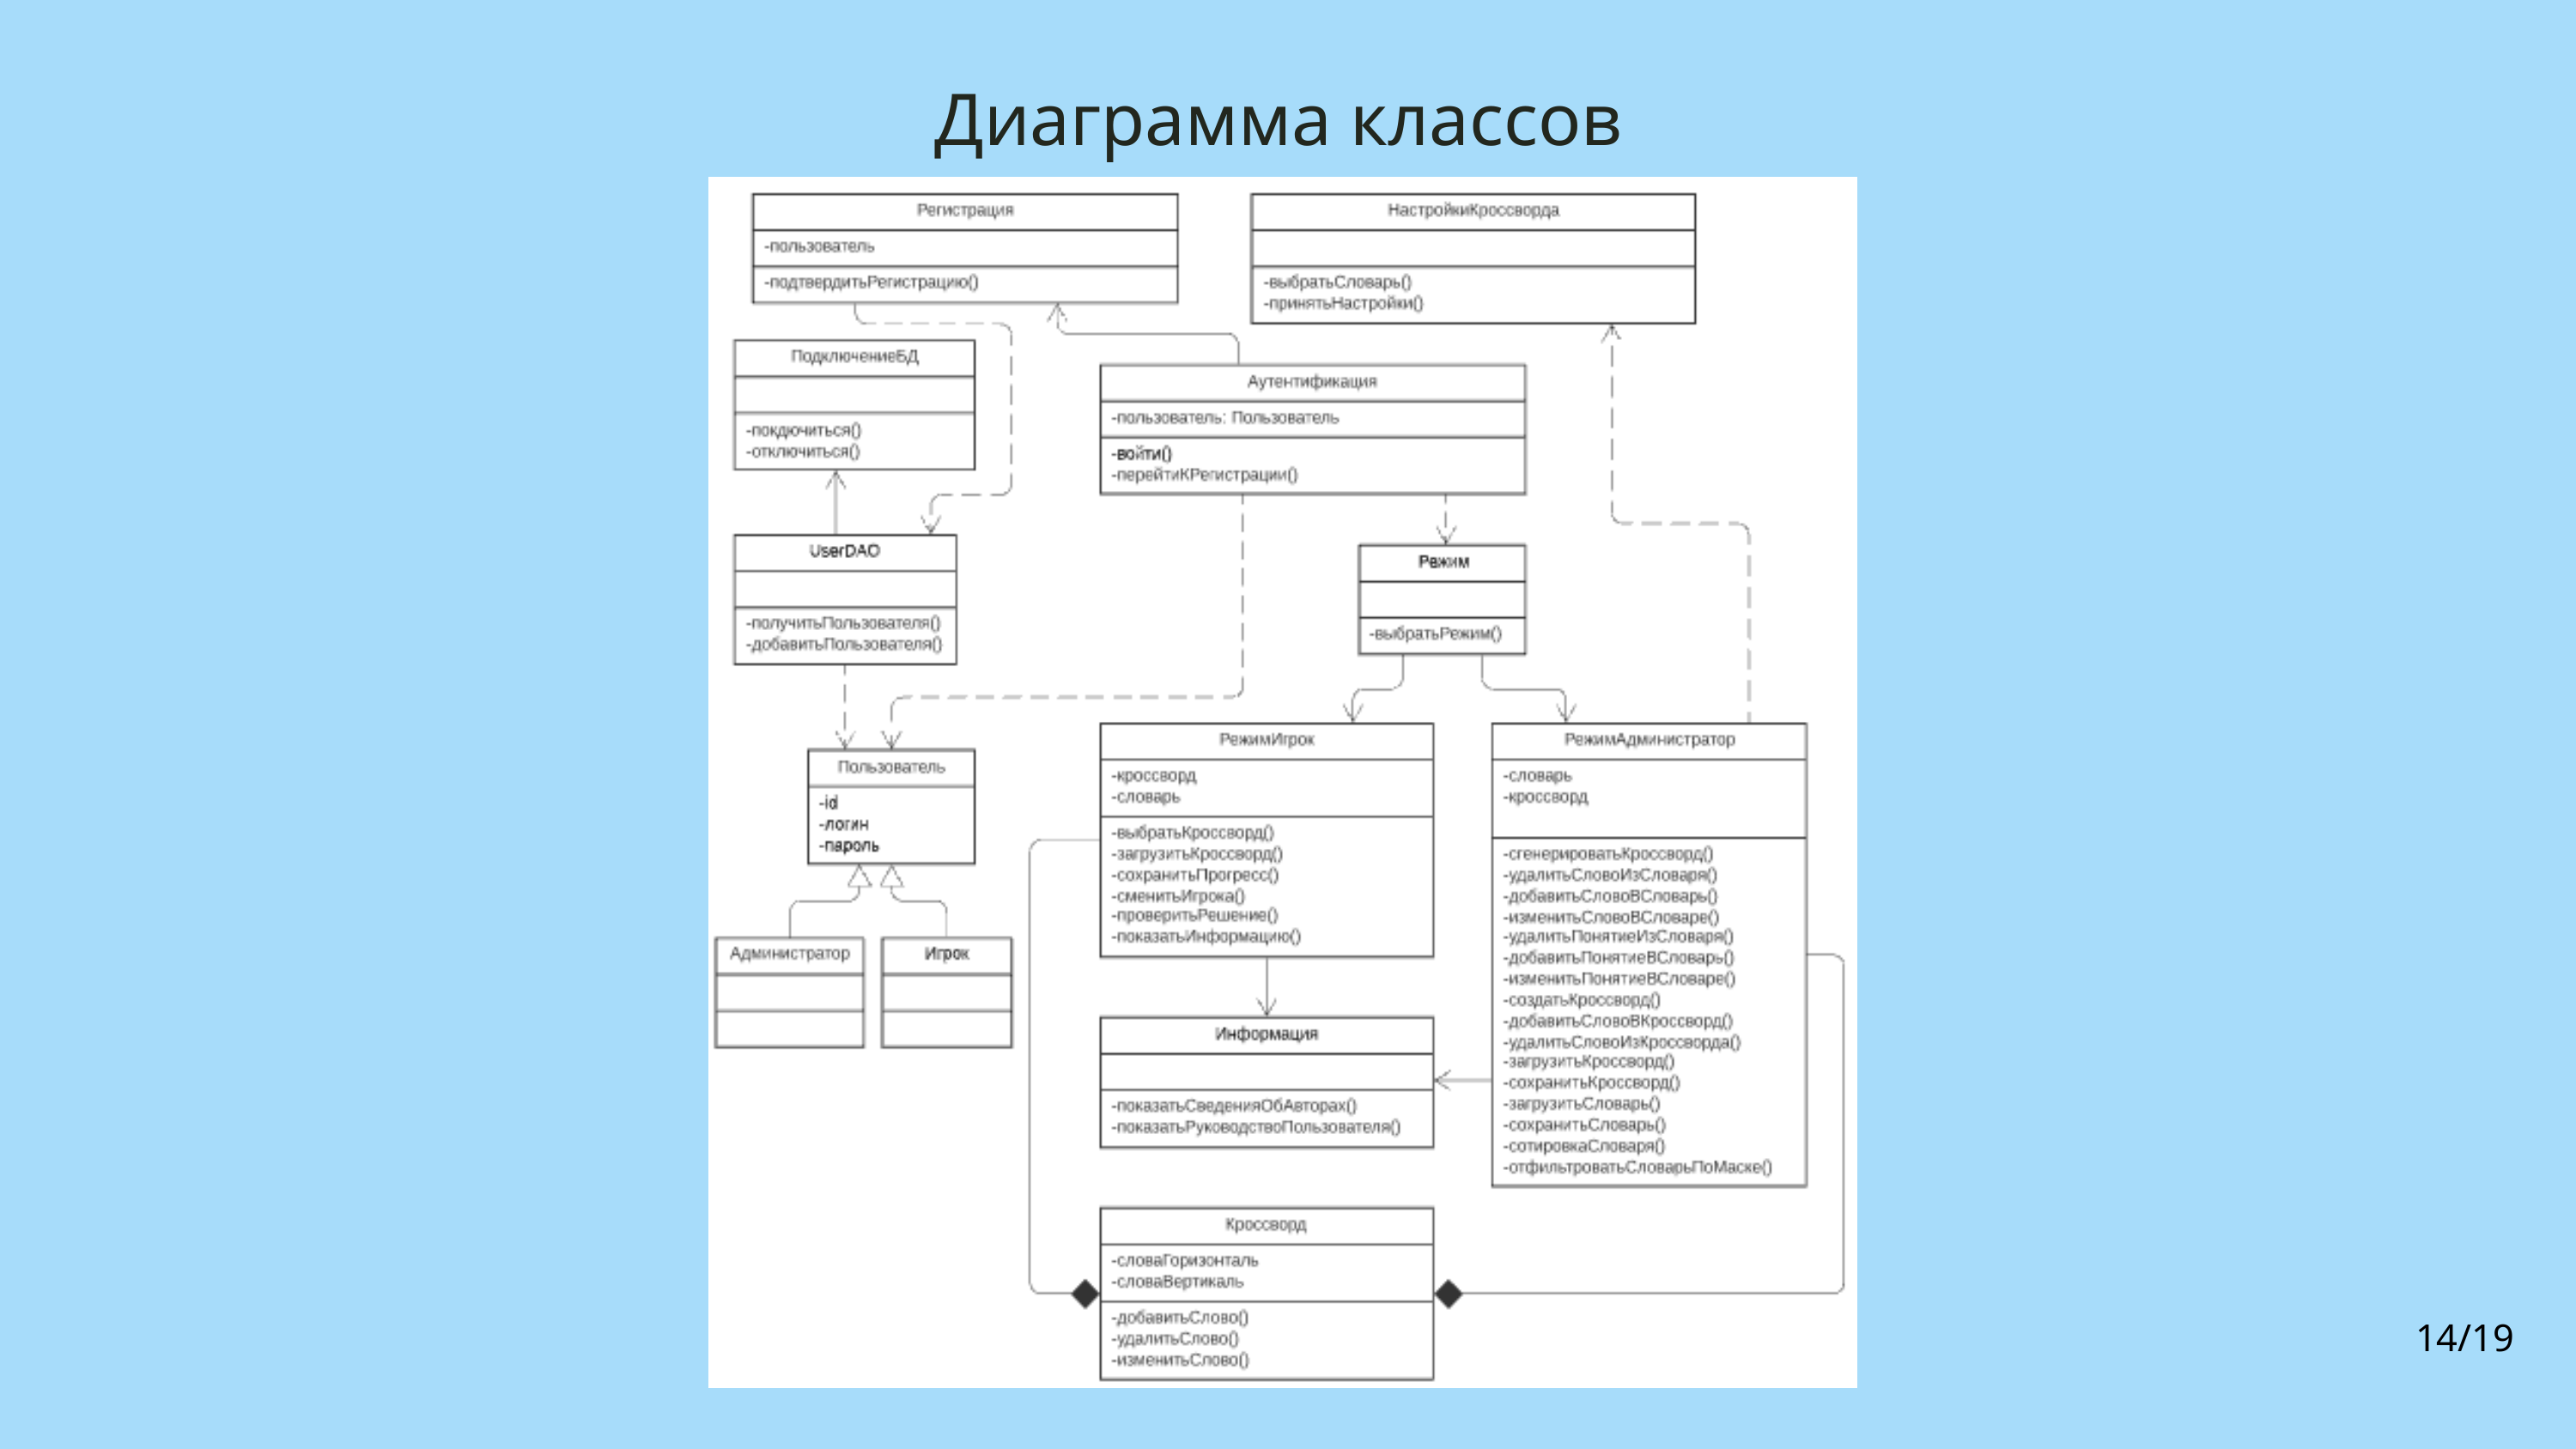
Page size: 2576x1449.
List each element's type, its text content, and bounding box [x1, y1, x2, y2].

text_box Диаграмма классов [244, 59, 2332, 160]
picture [708, 177, 1857, 1389]
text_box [2371, 1276, 2559, 1389]
